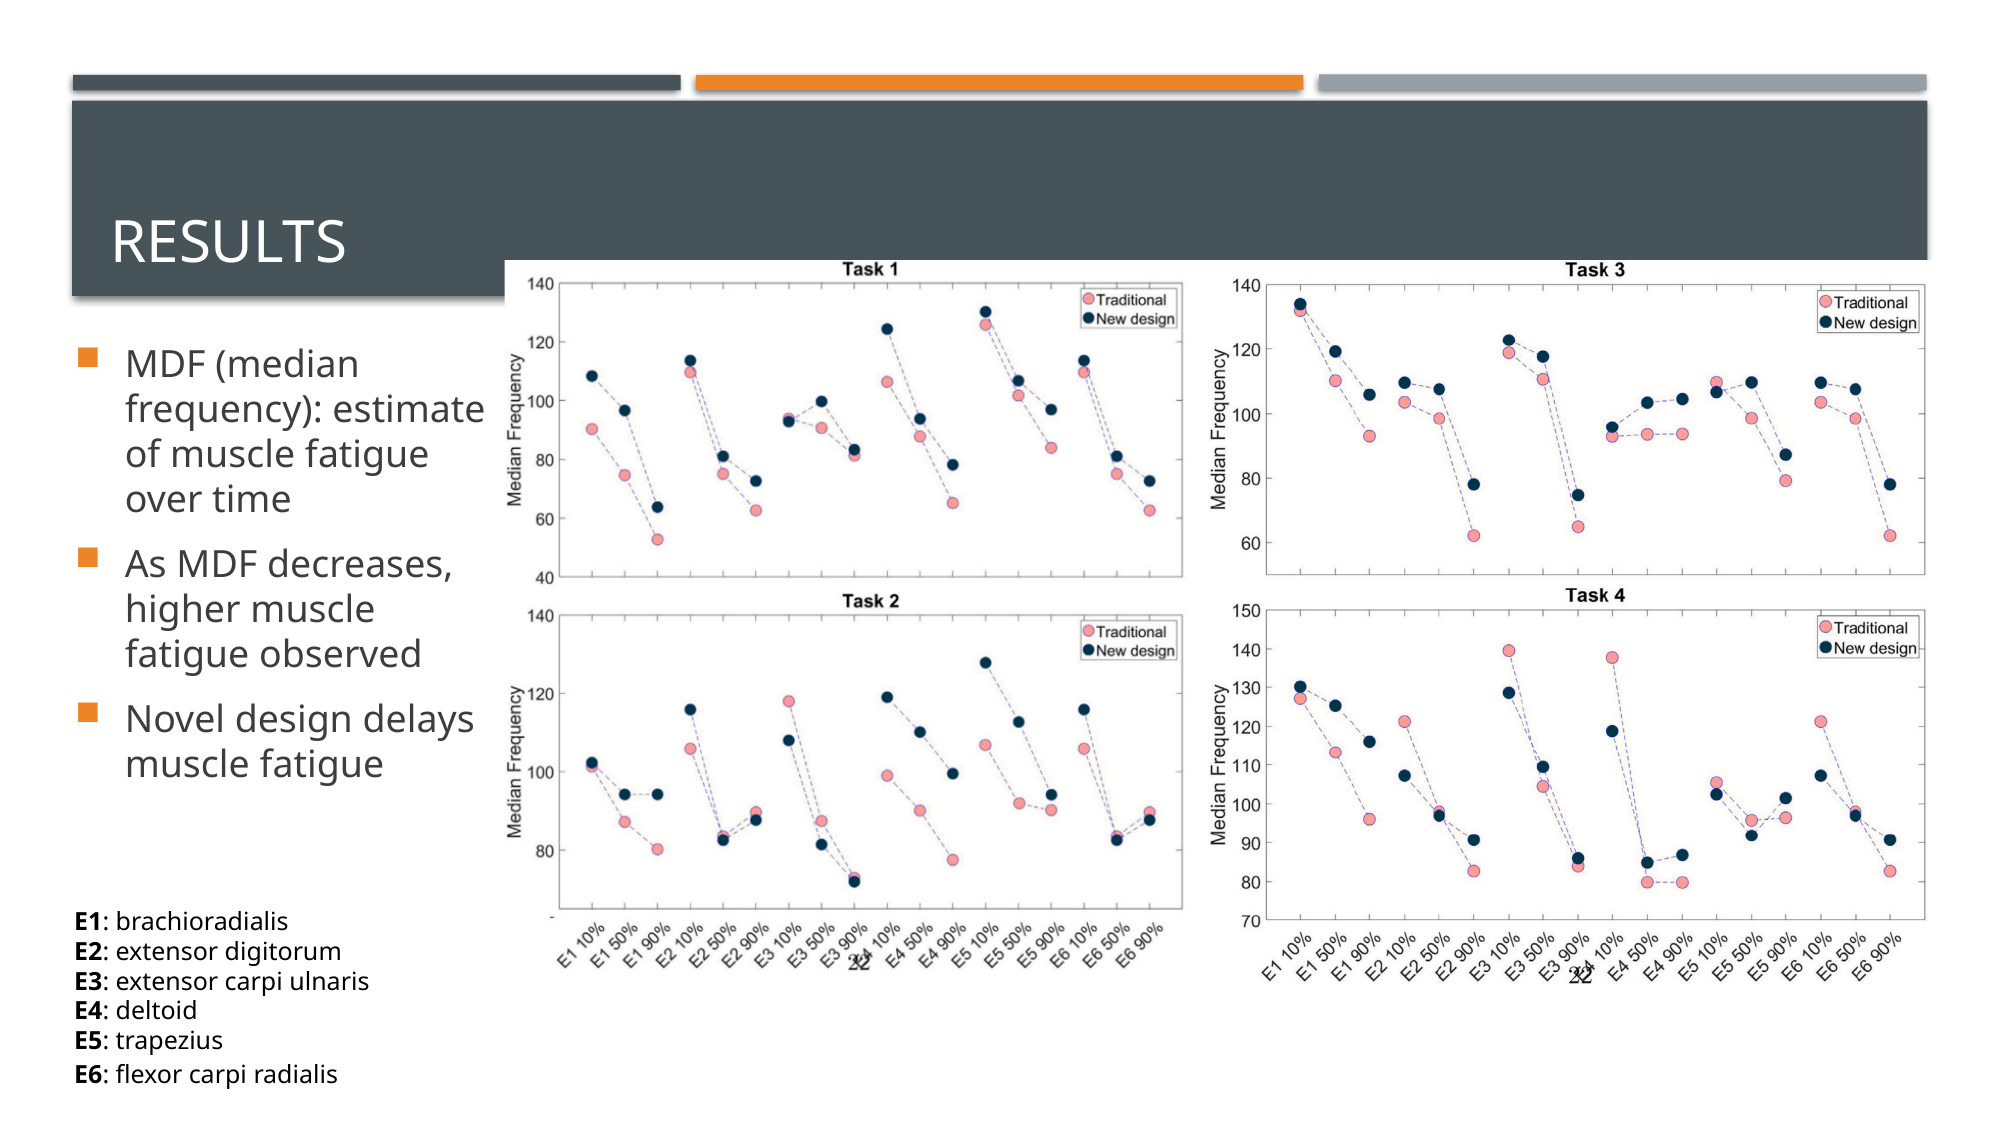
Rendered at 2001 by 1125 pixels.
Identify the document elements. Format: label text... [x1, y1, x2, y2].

title results [95, 115, 1905, 260]
list MDF (median frequency): estimate of muscle fatigue over time As MDF decreases, higher muscle fatigue observed Novel design delays muscle fatigue [59, 260, 501, 865]
text_box E1: brachioradialis E2: extensor digitorum E3: extensor carpi ulnaris E4: deltoid E5: trapezius E6: flexor carpi radialis [59, 897, 470, 1098]
picture [504, 260, 1941, 1000]
